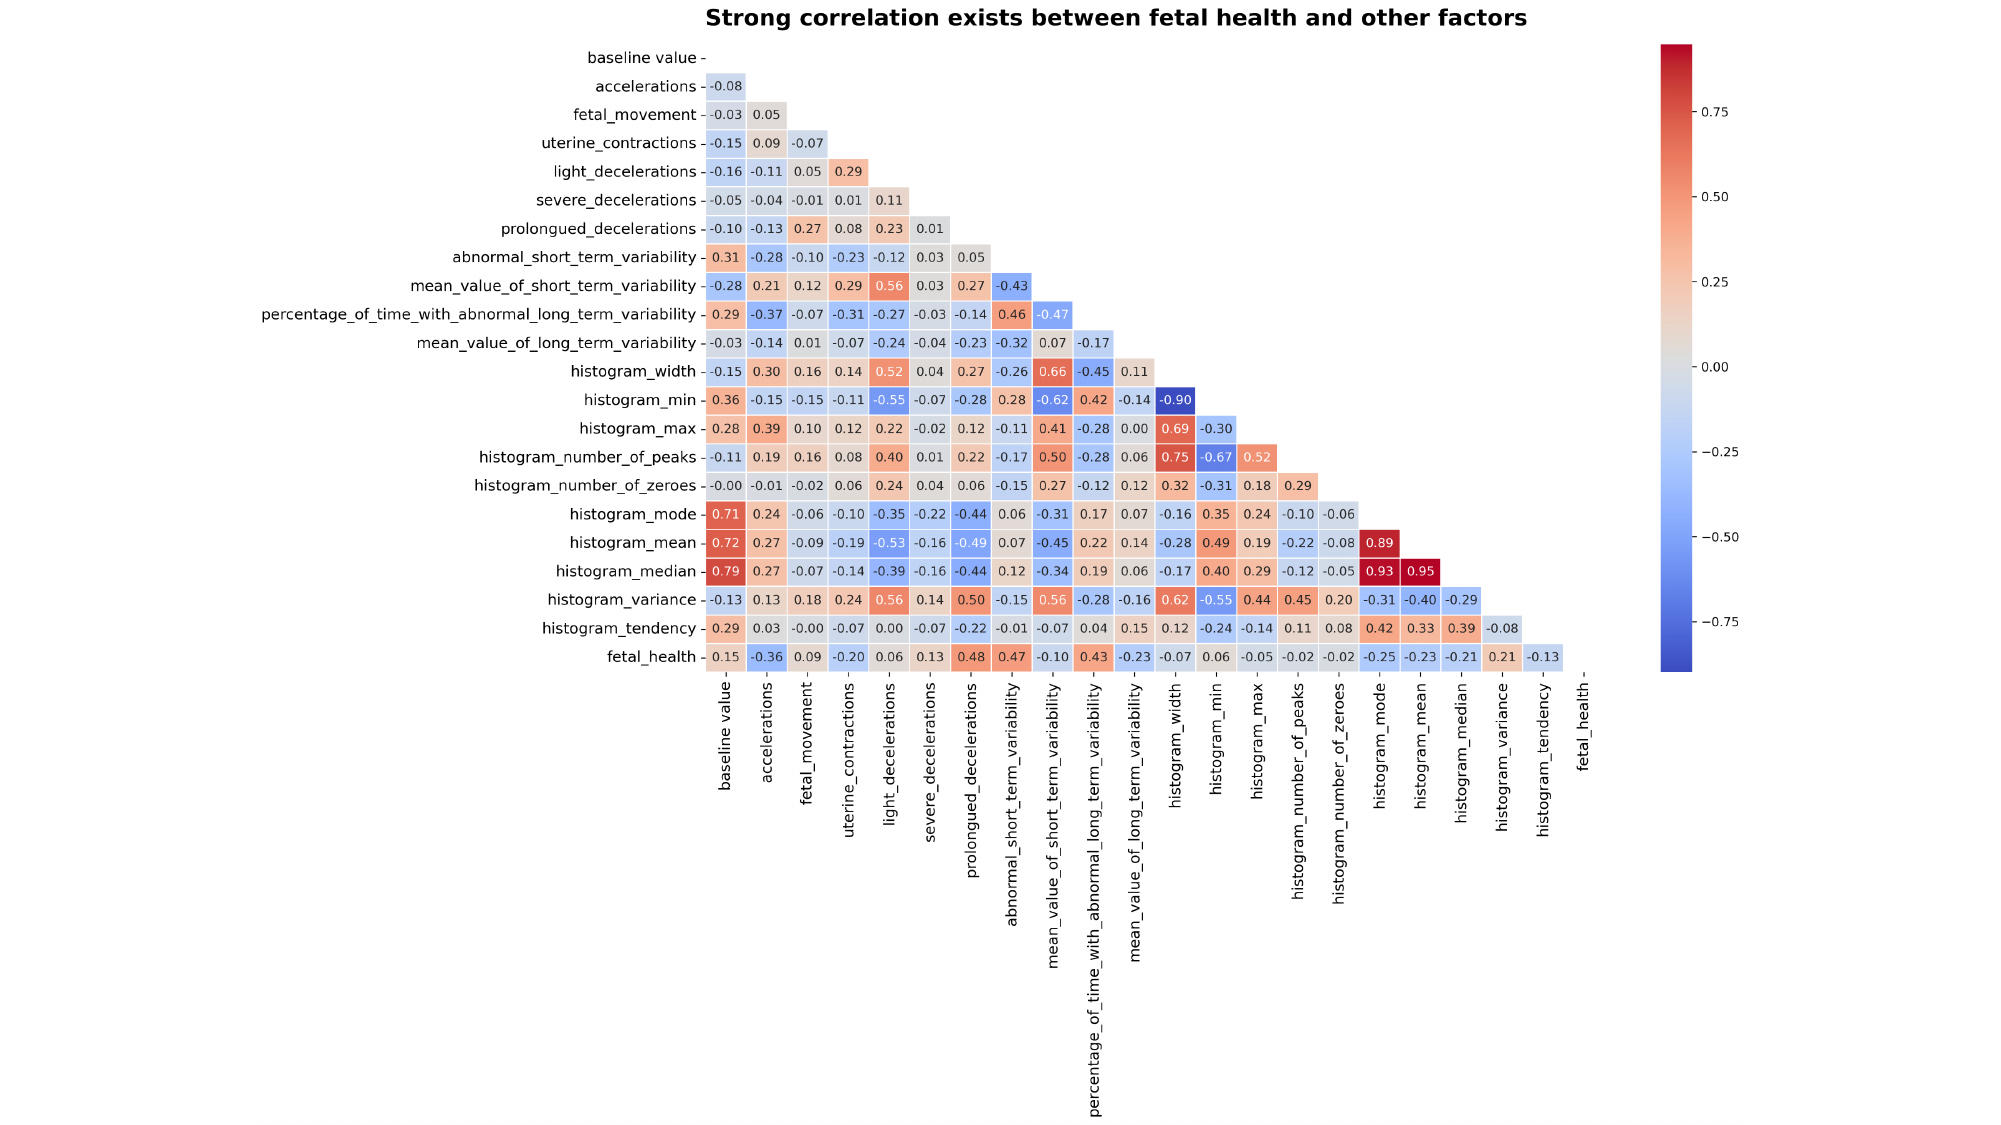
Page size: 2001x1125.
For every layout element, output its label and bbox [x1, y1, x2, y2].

picture [252, 0, 1748, 1125]
